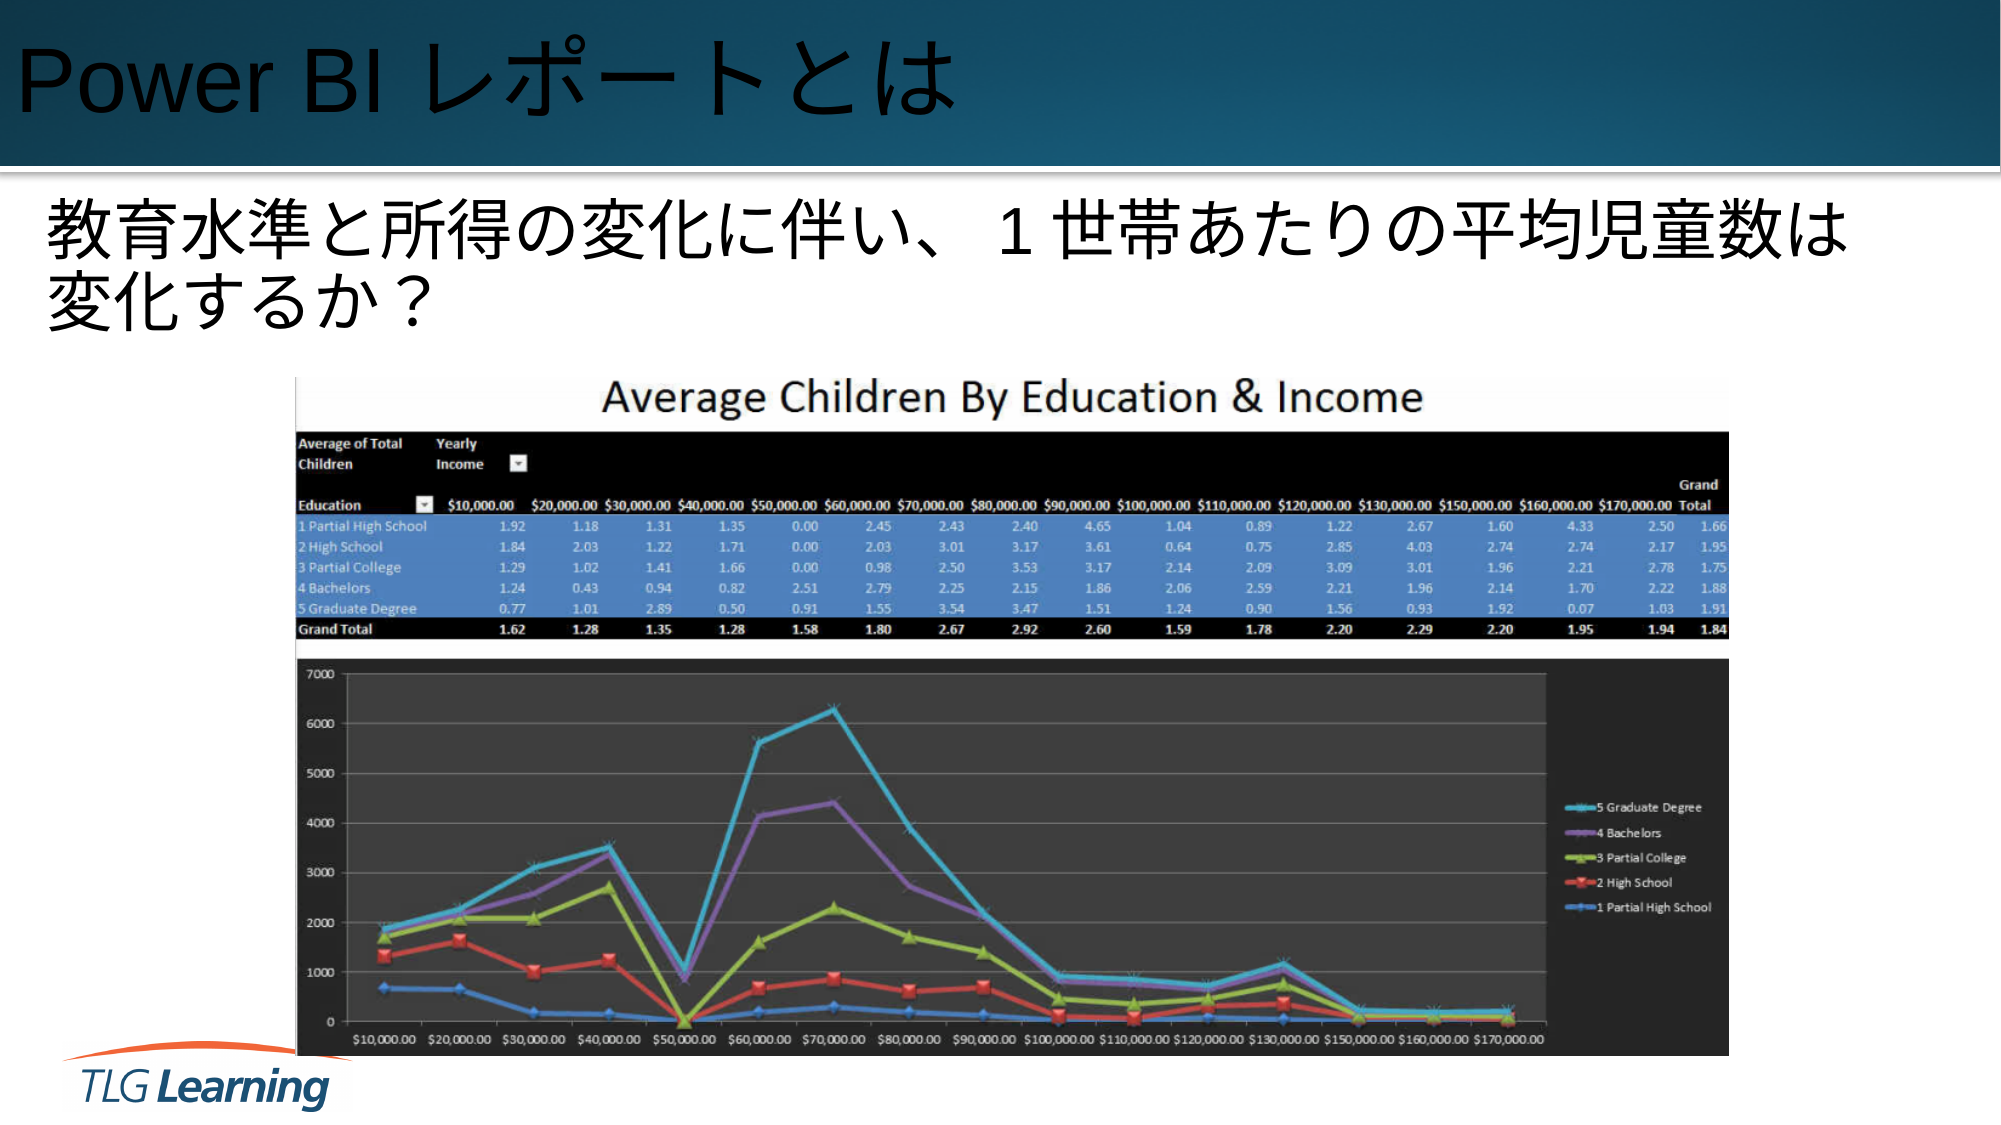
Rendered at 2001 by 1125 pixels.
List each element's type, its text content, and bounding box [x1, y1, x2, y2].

picture [62, 377, 1729, 1112]
list 教育水準と所得の変化に伴い、1世帯あたりの平均児童数は変化するか？ [31, 189, 1918, 1015]
title Power BIレポートとは [0, 0, 2000, 166]
